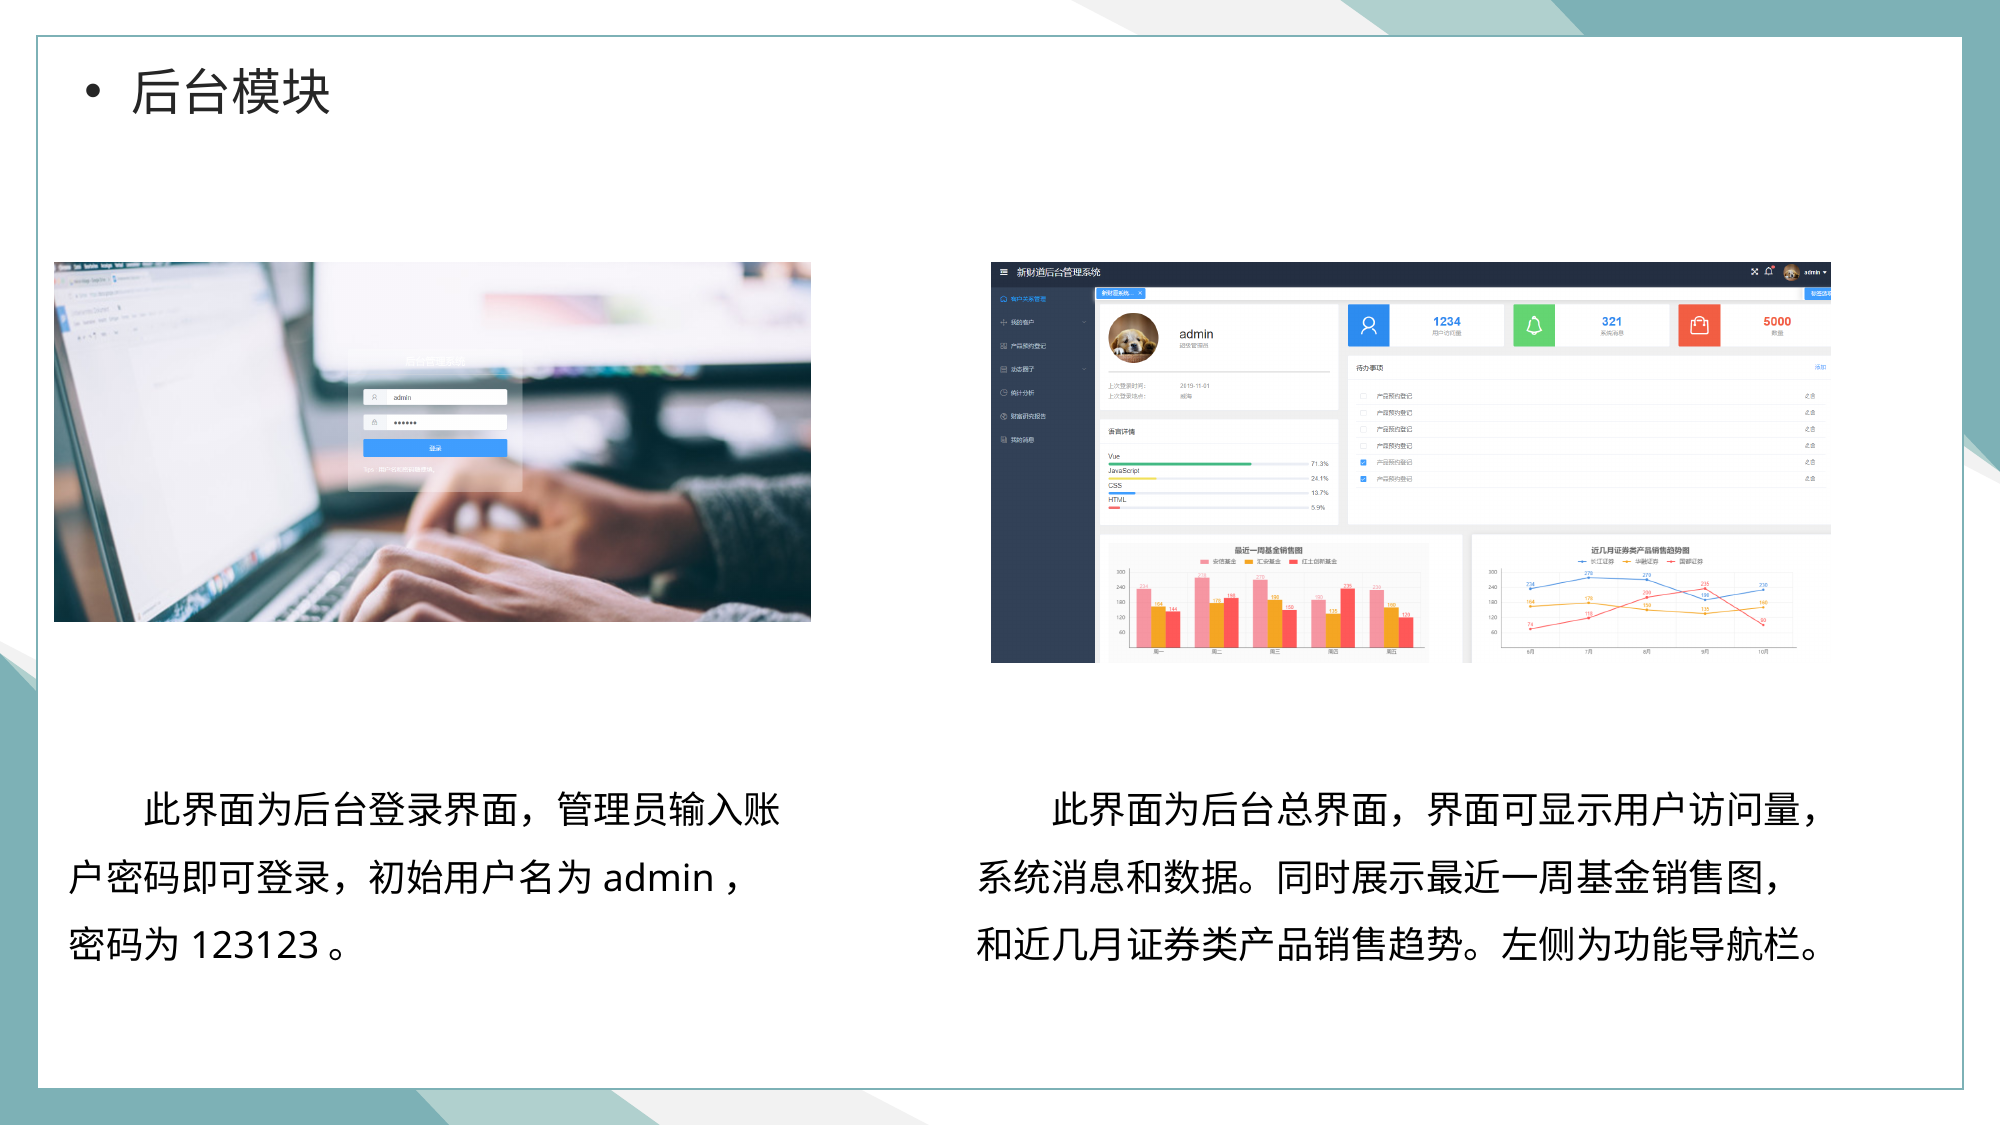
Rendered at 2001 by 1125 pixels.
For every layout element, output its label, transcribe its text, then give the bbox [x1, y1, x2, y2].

text_box 此界面为后台总界面，界面可显示用户访问量，系统消息和数据。同时展示最近一周基金销售图，和近几月证券类产品销售趋势。左侧为功能导航栏。 [961, 756, 1817, 974]
text_box 后台模块 [69, 52, 485, 128]
picture [991, 262, 1831, 663]
text_box 此界面为后台登录界面，管理员输入账户密码即可登录，初始用户名为admin，密码为123123。 [54, 756, 798, 974]
picture [54, 262, 811, 622]
